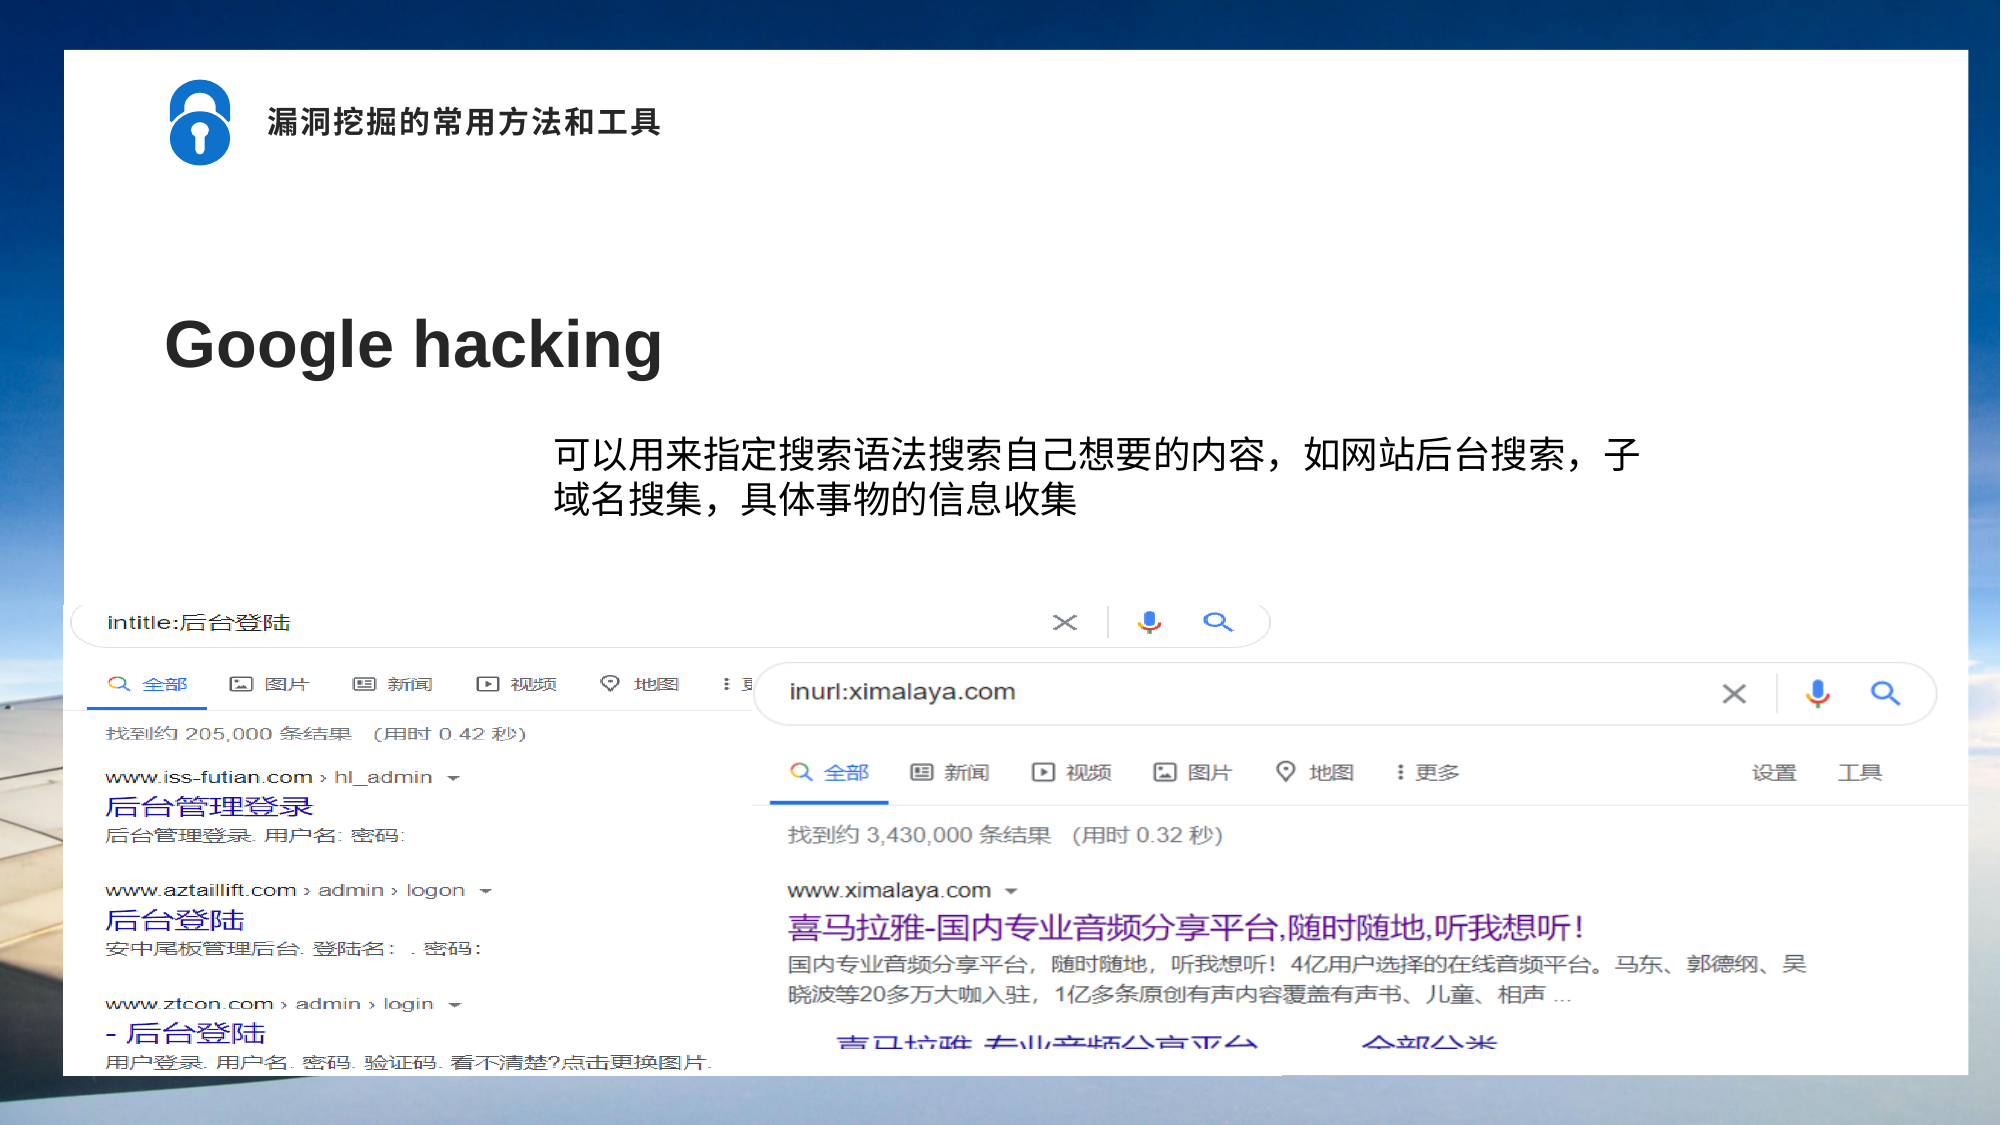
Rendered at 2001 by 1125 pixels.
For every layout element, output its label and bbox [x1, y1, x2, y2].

picture [0, 0, 2000, 1125]
text_box [169, 79, 231, 166]
